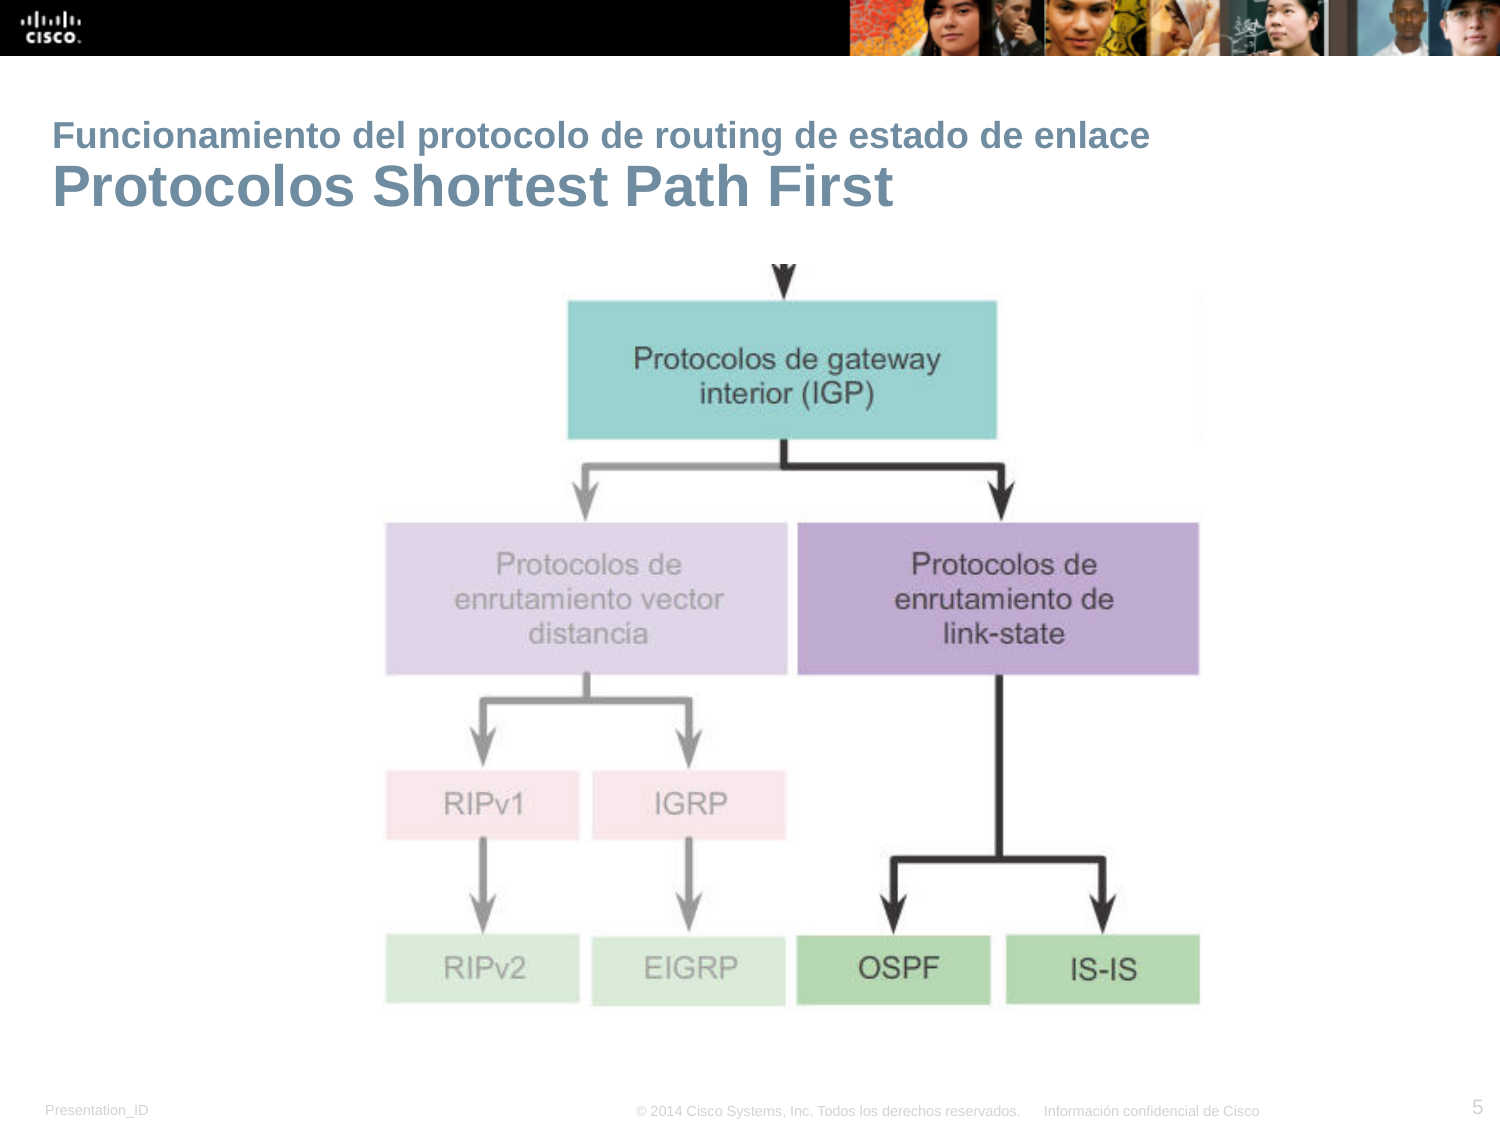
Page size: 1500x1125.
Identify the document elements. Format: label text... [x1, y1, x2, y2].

title Funcionamiento del protocolo de routing de estado de enlace Protocolos Shortest Path First [38, 80, 1427, 227]
picture [0, 0, 1500, 56]
picture [381, 264, 1204, 1017]
